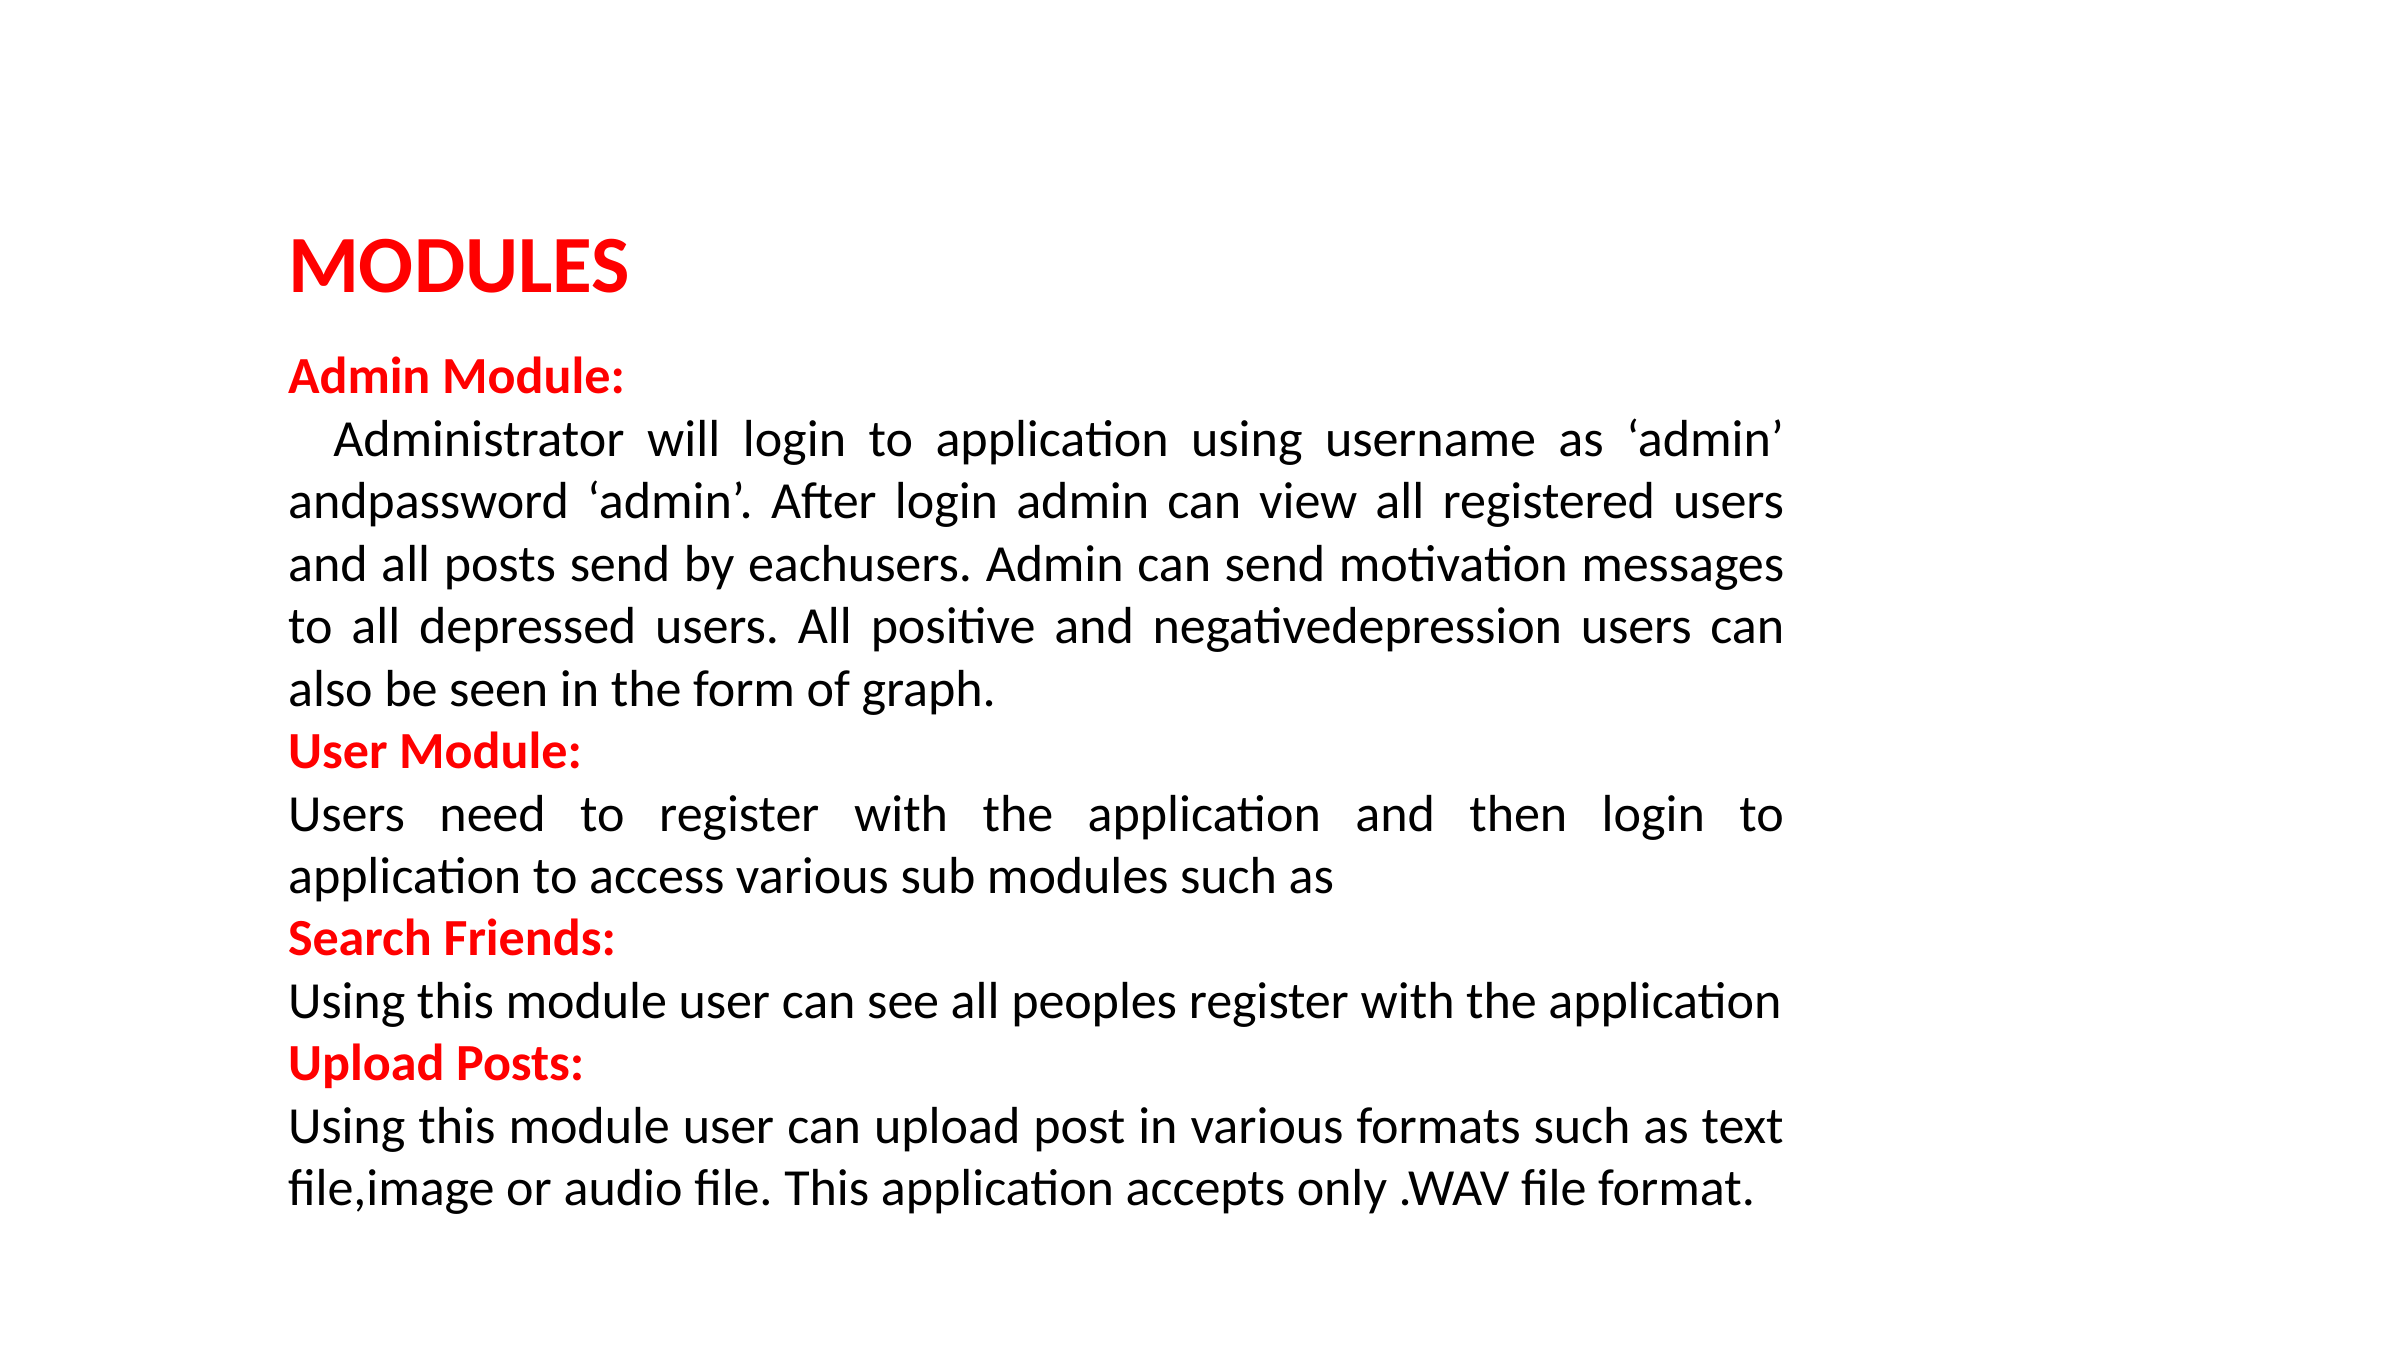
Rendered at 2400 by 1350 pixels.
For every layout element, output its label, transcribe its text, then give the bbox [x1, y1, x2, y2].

text_box Admin Module: Administrator will login to application using username as ‘admin’ andpassword ‘admin’. After login admin can view all registered users and all posts send by eachusers. Admin can send motivation messages to all depressed users. All positive and negativedepression users can also be seen in the form of graph. User Module: Users need to register with the application and then login to application to access various sub modules such as Search Friends: Using this module user can see all peoples register with the application Upload Posts: Using this module user can upload post in various formats such as text file,image or audio file. This application accepts only .WAV file format. [273, 334, 1800, 1224]
text_box MODULES [273, 204, 1474, 317]
